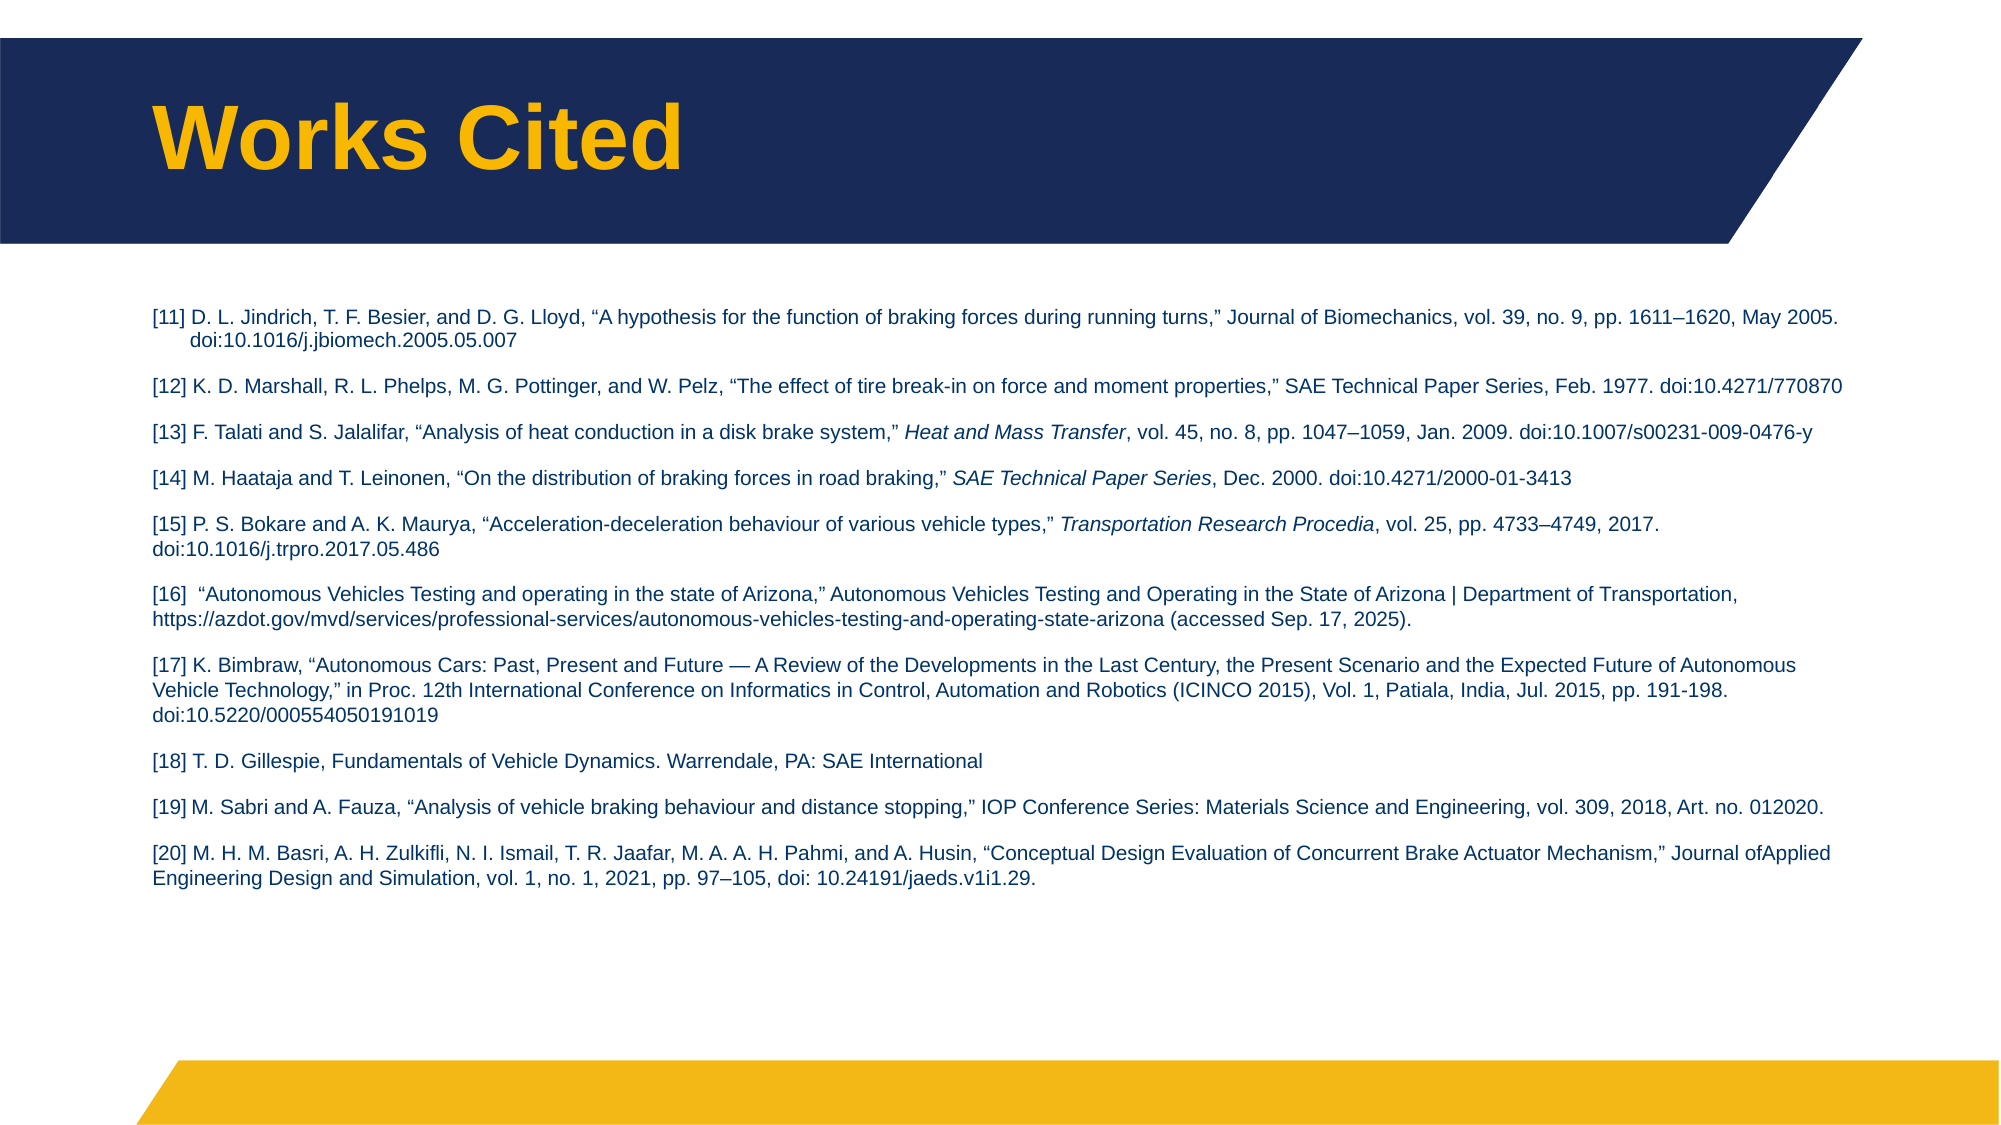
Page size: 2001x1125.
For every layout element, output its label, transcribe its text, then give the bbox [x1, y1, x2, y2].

list [11] D. L. Jindrich, T. F. Besier, and D. G. Lloyd, “A hypothesis for the function of braking forces during running turns,” Journal of Biomechanics, vol. 39, no. 9, pp. 1611–1620, May 2005. doi:10.1016/j.jbiomech.2005.05.007 [12] K. D. Marshall, R. L. Phelps, M. G. Pottinger, and W. Pelz, “The effect of tire break-in on force and moment properties,” SAE Technical Paper Series, Feb. 1977. doi:10.4271/770870 [13] F. Talati and S. Jalalifar, “Analysis of heat conduction in a disk brake system,” Heat and Mass Transfer, vol. 45, no. 8, pp. 1047–1059, Jan. 2009. doi:10.1007/s00231-009-0476-y [14] M. Haataja and T. Leinonen, “On the distribution of braking forces in road braking,” SAE Technical Paper Series, Dec. 2000. doi:10.4271/2000-01-3413 [15] P. S. Bokare and A. K. Maurya, “Acceleration-deceleration behaviour of various vehicle types,” Transportation Research Procedia, vol. 25, pp. 4733–4749, 2017. doi:10.1016/j.trpro.2017.05.486 [16] “Autonomous Vehicles Testing and operating in the state of Arizona,” Autonomous Vehicles Testing and Operating in the State of Arizona | Department of Transportation, https://azdot.gov/mvd/services/professional-services/autonomous-vehicles-testing-and-operating-state-arizona (accessed Sep. 17, 2025). [17] K. Bimbraw, “Autonomous Cars: Past, Present and Future — A Review of the Developments in the Last Century, the Present Scenario and the Expected Future of Autonomous Vehicle Technology,” in Proc. 12th International Conference on Informatics in Control, Automation and Robotics (ICINCO 2015), Vol. 1, Patiala, India, Jul. 2015, pp. 191-198. doi:10.5220/000554050191019 [18] T. D. Gillespie, Fundamentals of Vehicle Dynamics. Warrendale, PA: SAE International [19] M. Sabri and A. Fauza, “Analysis of vehicle braking behaviour and distance stopping,” IOP Conference Series: Materials Science and Engineering, vol. 309, 2018, Art. no. 012020. [20] M. H. M. Basri, A. H. Zulkifli, N. I. Ismail, T. R. Jaafar, M. A. A. H. Pahmi, and A. Husin, “Conceptual Design Evaluation of Concurrent Brake Actuator Mechanism,” Journal ofApplied Engineering Design and Simulation, vol. 1, no. 1, 2021, pp. 97–105, doi: 10.24191/jaeds.v1i1.29. [137, 299, 1863, 999]
picture [0, 38, 1863, 244]
title Works Cited [137, 59, 1863, 221]
picture [136, 1060, 1999, 1125]
